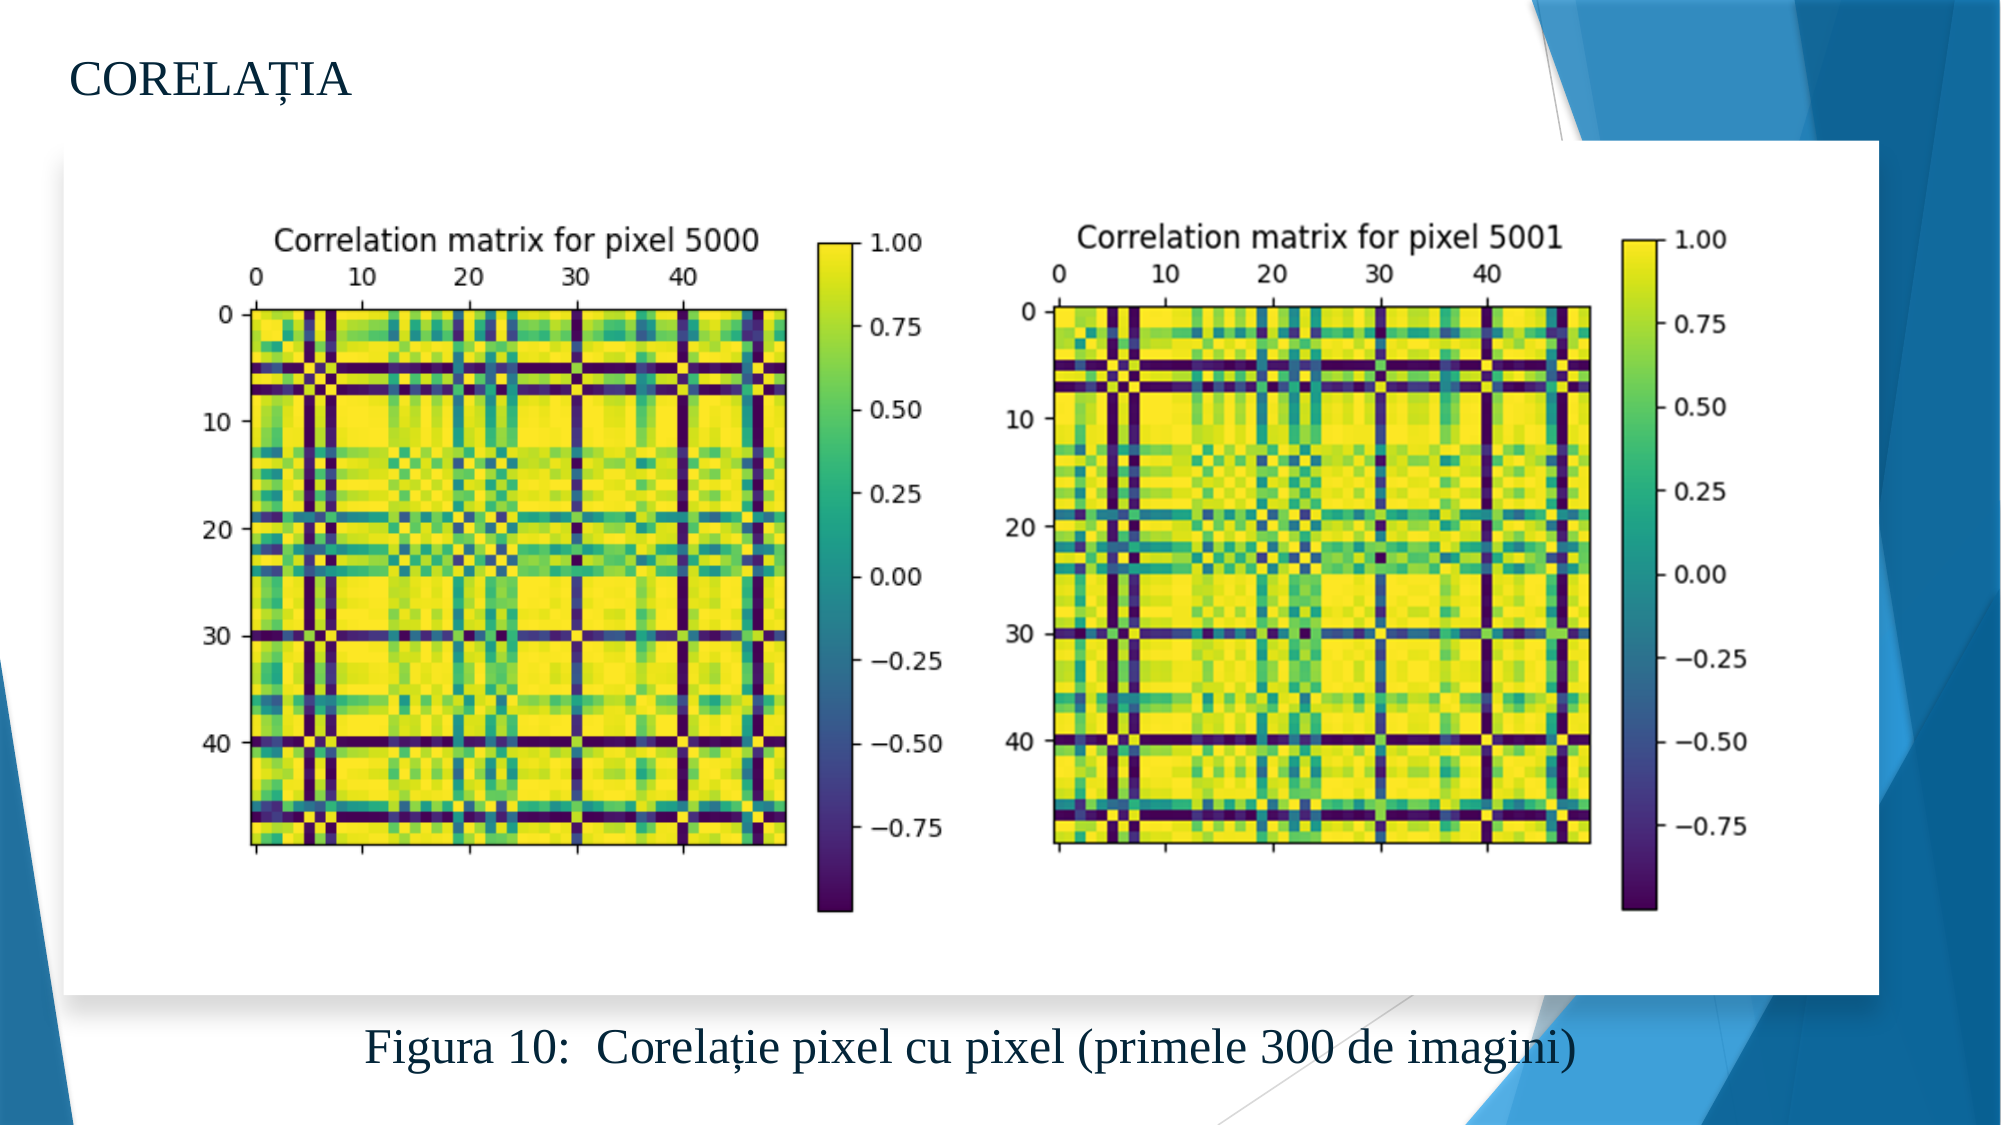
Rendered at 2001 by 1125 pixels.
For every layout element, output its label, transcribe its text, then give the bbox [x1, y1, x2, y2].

text_box [62, 139, 1881, 997]
text_box CORELAȚIA [54, 37, 1537, 244]
text_box Figura 10: Corelație pixel cu pixel (primele 300 de imagini) [343, 1005, 1600, 1125]
picture [194, 189, 972, 936]
picture [985, 189, 1762, 936]
